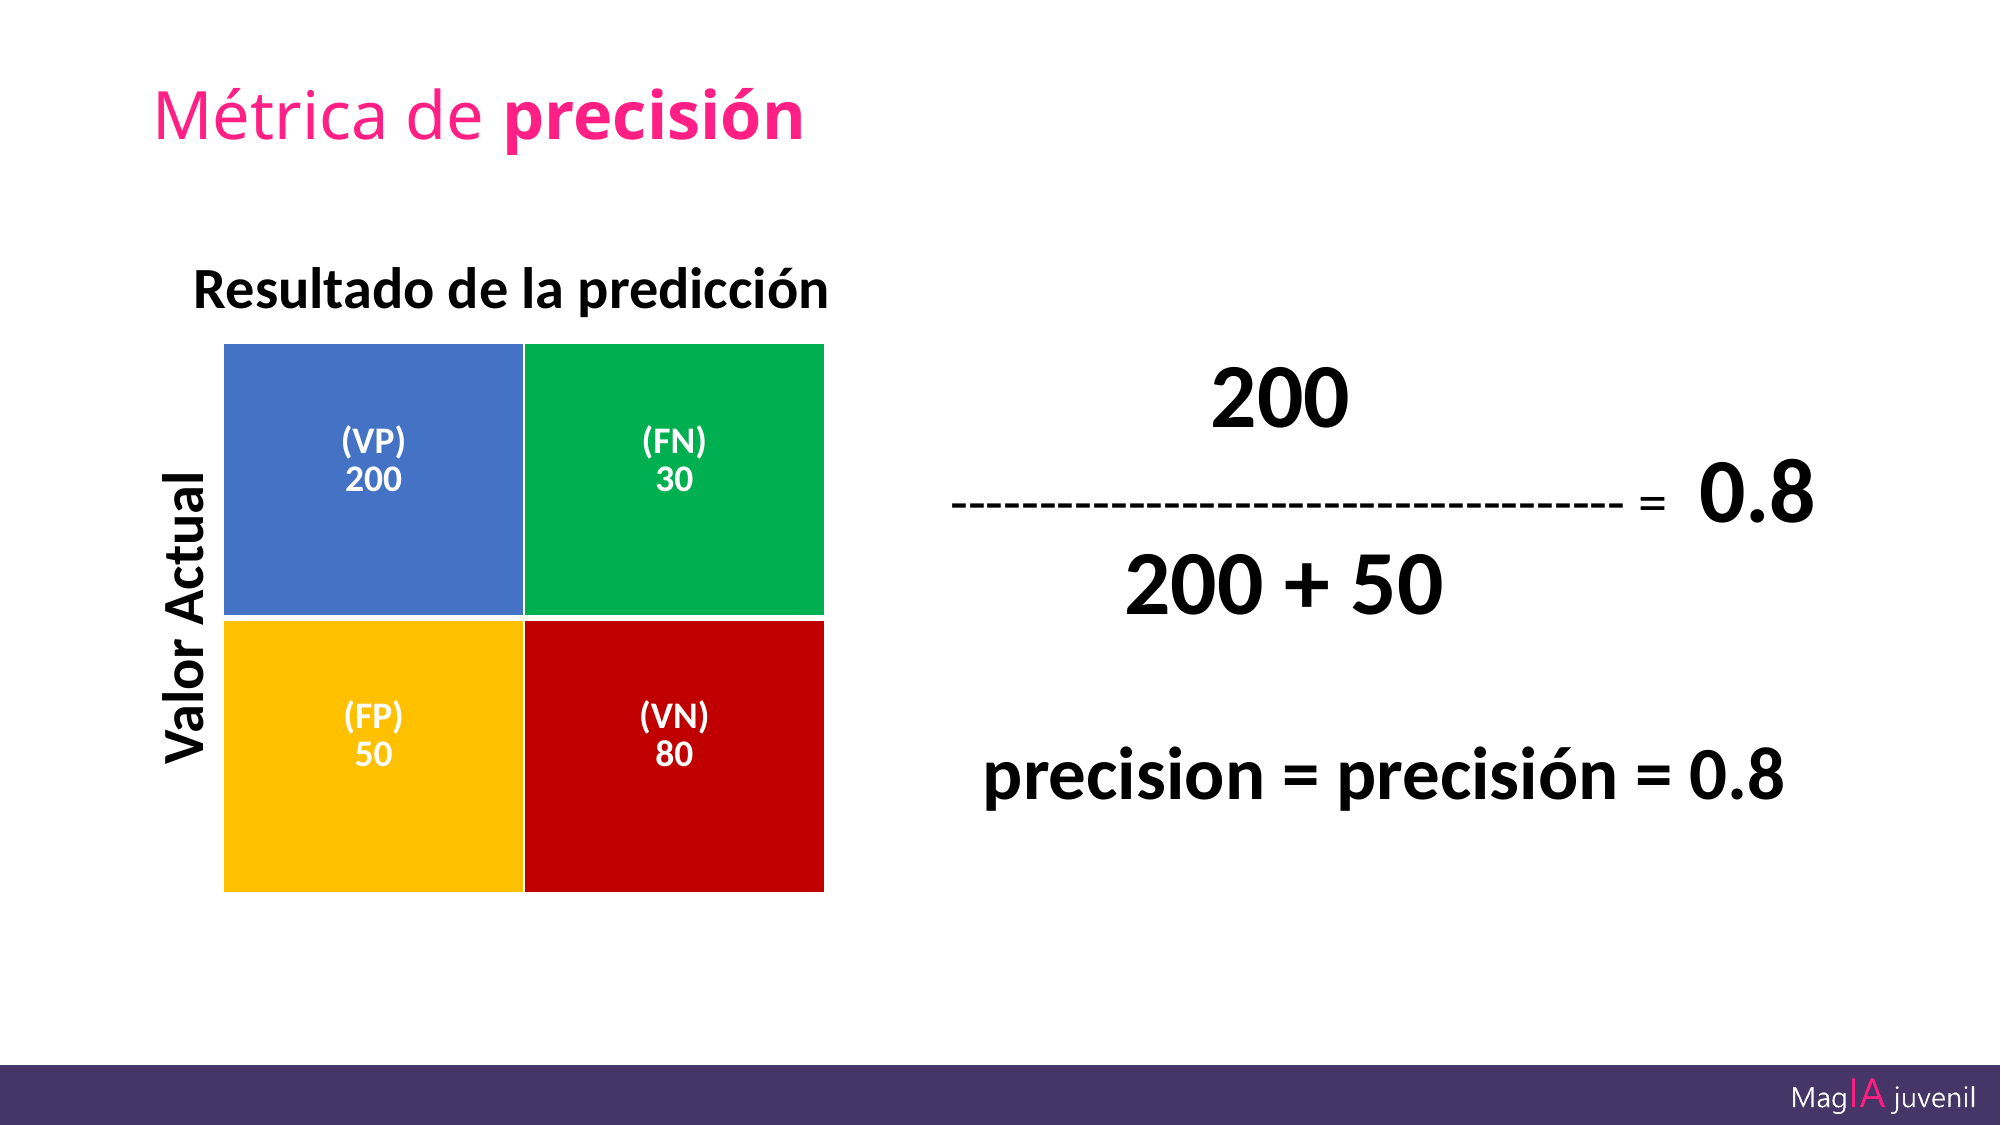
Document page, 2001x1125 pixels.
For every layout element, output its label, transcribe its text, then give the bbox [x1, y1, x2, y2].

text_box 200 [1196, 328, 1382, 454]
title Métrica de precisión [137, 59, 1863, 177]
table_cell (VN) 80 [525, 621, 824, 892]
picture [1787, 1068, 1977, 1123]
table_header (VP) 200 [224, 344, 523, 615]
table_cell (FP) 50 [224, 621, 523, 892]
text_box 200 + 50 [1109, 515, 1469, 641]
text_box Valor Actual [137, 340, 223, 895]
text_box -------------------------------------- = 0.8 [935, 415, 1903, 551]
table_header (FN) 30 [525, 344, 824, 615]
text_box precision = precisión = 0.8 [968, 716, 1849, 822]
text_box Resultado de la predicción [168, 242, 856, 328]
